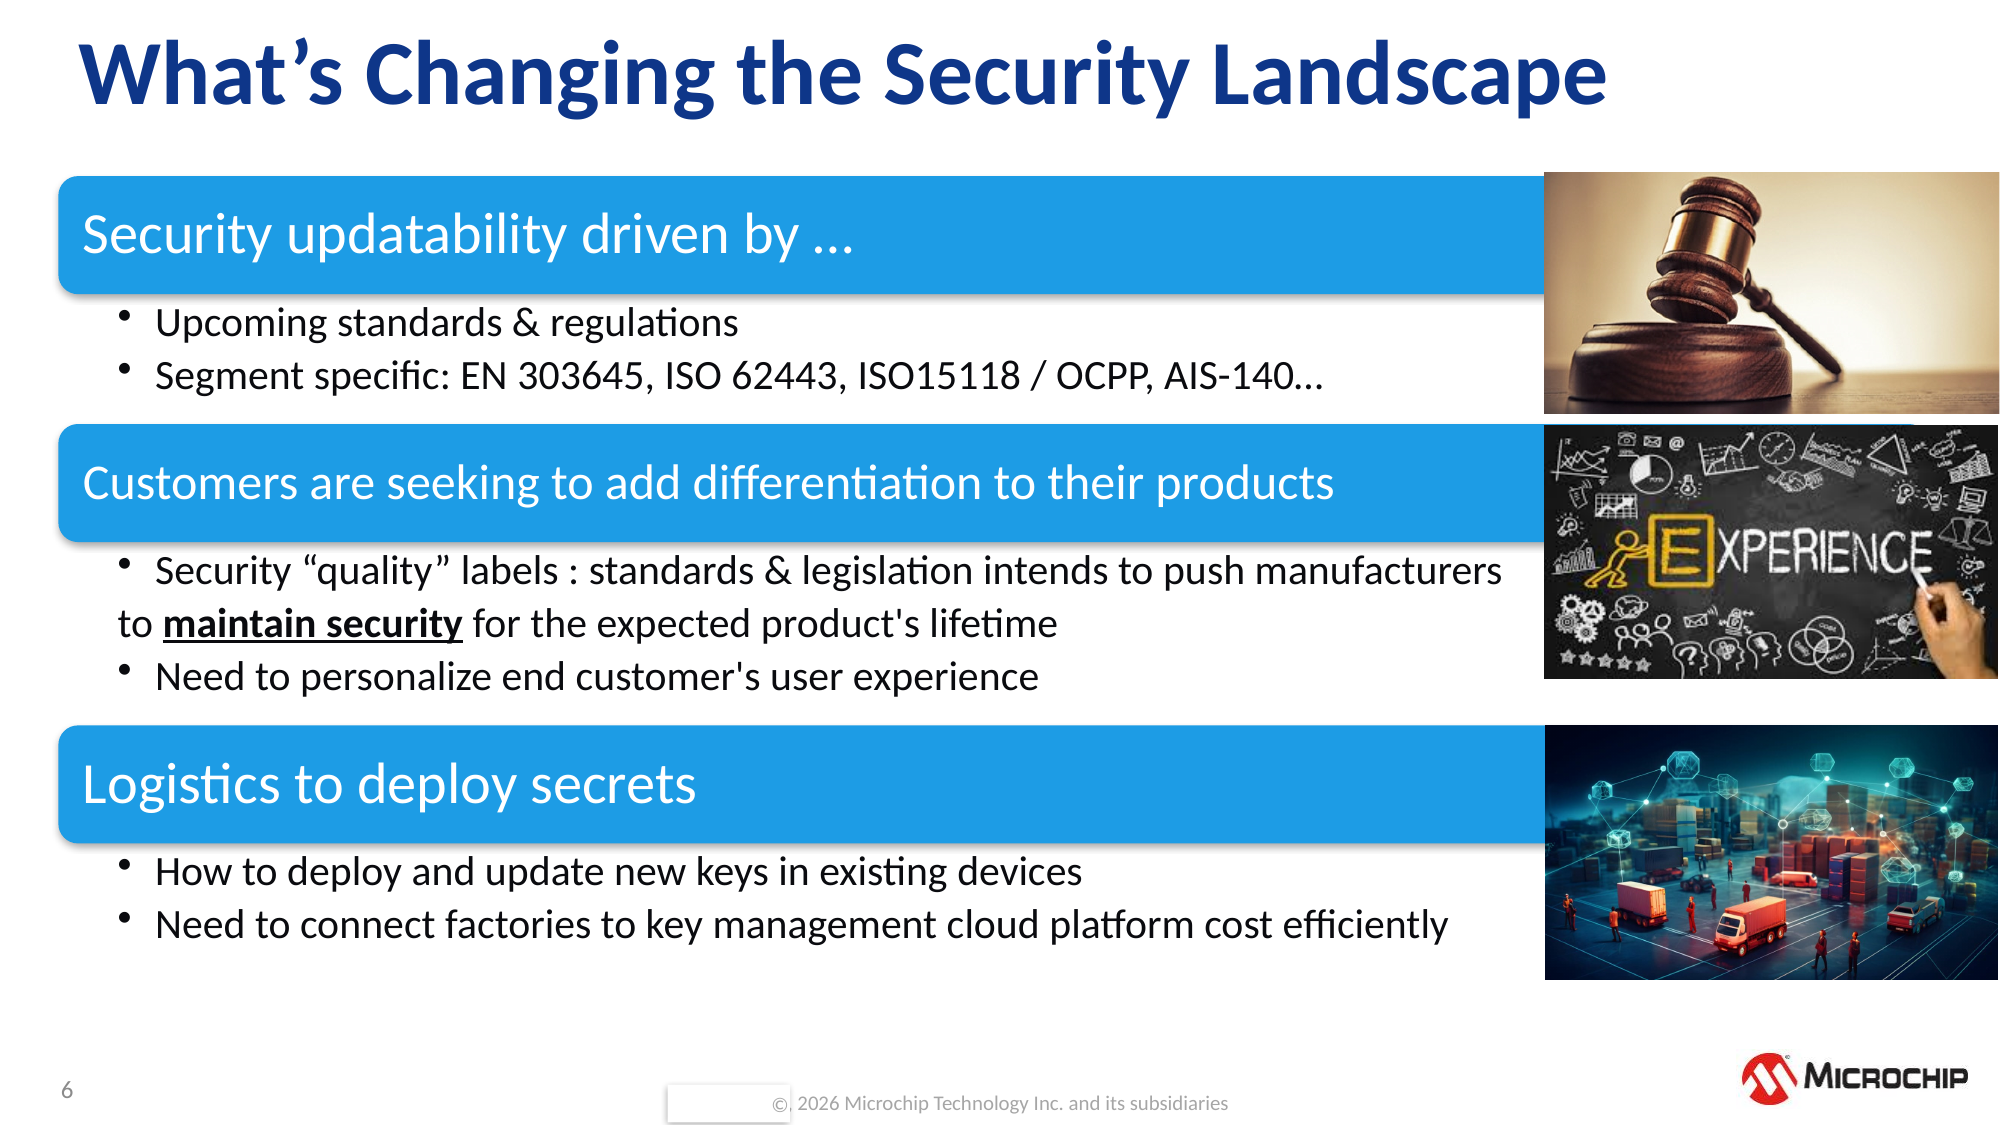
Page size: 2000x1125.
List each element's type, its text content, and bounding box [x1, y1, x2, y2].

text_box Security updatability driven by … [58, 176, 1540, 294]
text_box Security “quality” labels : standards & legislation intends to push manufacturers to maintain security for the expected product's lifetime Need to personalize end customer's user experience [58, 542, 1929, 726]
text_box How to deploy and update new keys in existing devices Need to connect factories to key management cloud platform cost efficiently [58, 843, 1539, 974]
title What’s Changing the Security Landscape [58, 15, 1929, 144]
picture [1660, 766, 1668, 772]
slide_number 6 [25, 1058, 89, 1119]
picture [1544, 172, 2000, 414]
text_box Customers are seeking to add differentiation to their products [58, 424, 1543, 542]
picture [1545, 725, 1999, 981]
text_box Logistics to deploy secrets [58, 725, 1542, 843]
picture [1736, 1049, 1974, 1109]
text_box Upcoming standards & regulations Segment specific: EN 303645, ISO 62443, ISO15118 / OCPP, AIS-140… [58, 294, 1546, 424]
picture [1544, 425, 1998, 680]
